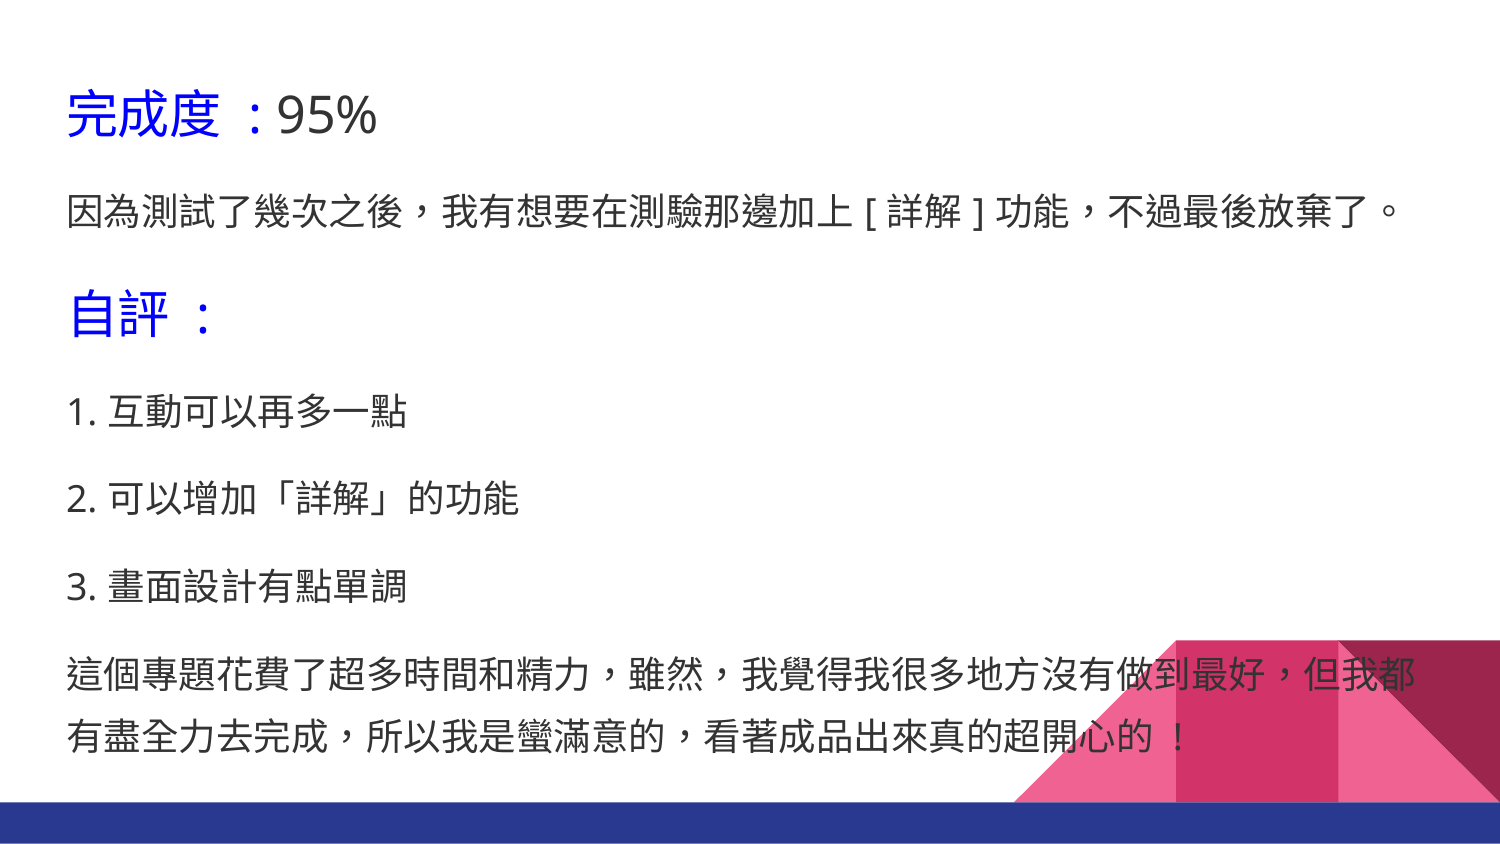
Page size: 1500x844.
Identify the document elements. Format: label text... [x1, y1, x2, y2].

list 完成度 : 95% 因為測試了幾次之後，我有想要在測驗那邊加上[詳解]功能，不過最後放棄了。 自評 : 1.互動可以再多一點 2.可以增加「詳解」的功能 3.畫面設計有點單調 這個專題花費了超多時間和精力，雖然，我覺得我很多地方沒有做到最好，但我都有盡全力去完成，所以我是蠻滿意的，看著成品出來真的超開心的 ! [51, 47, 1449, 844]
